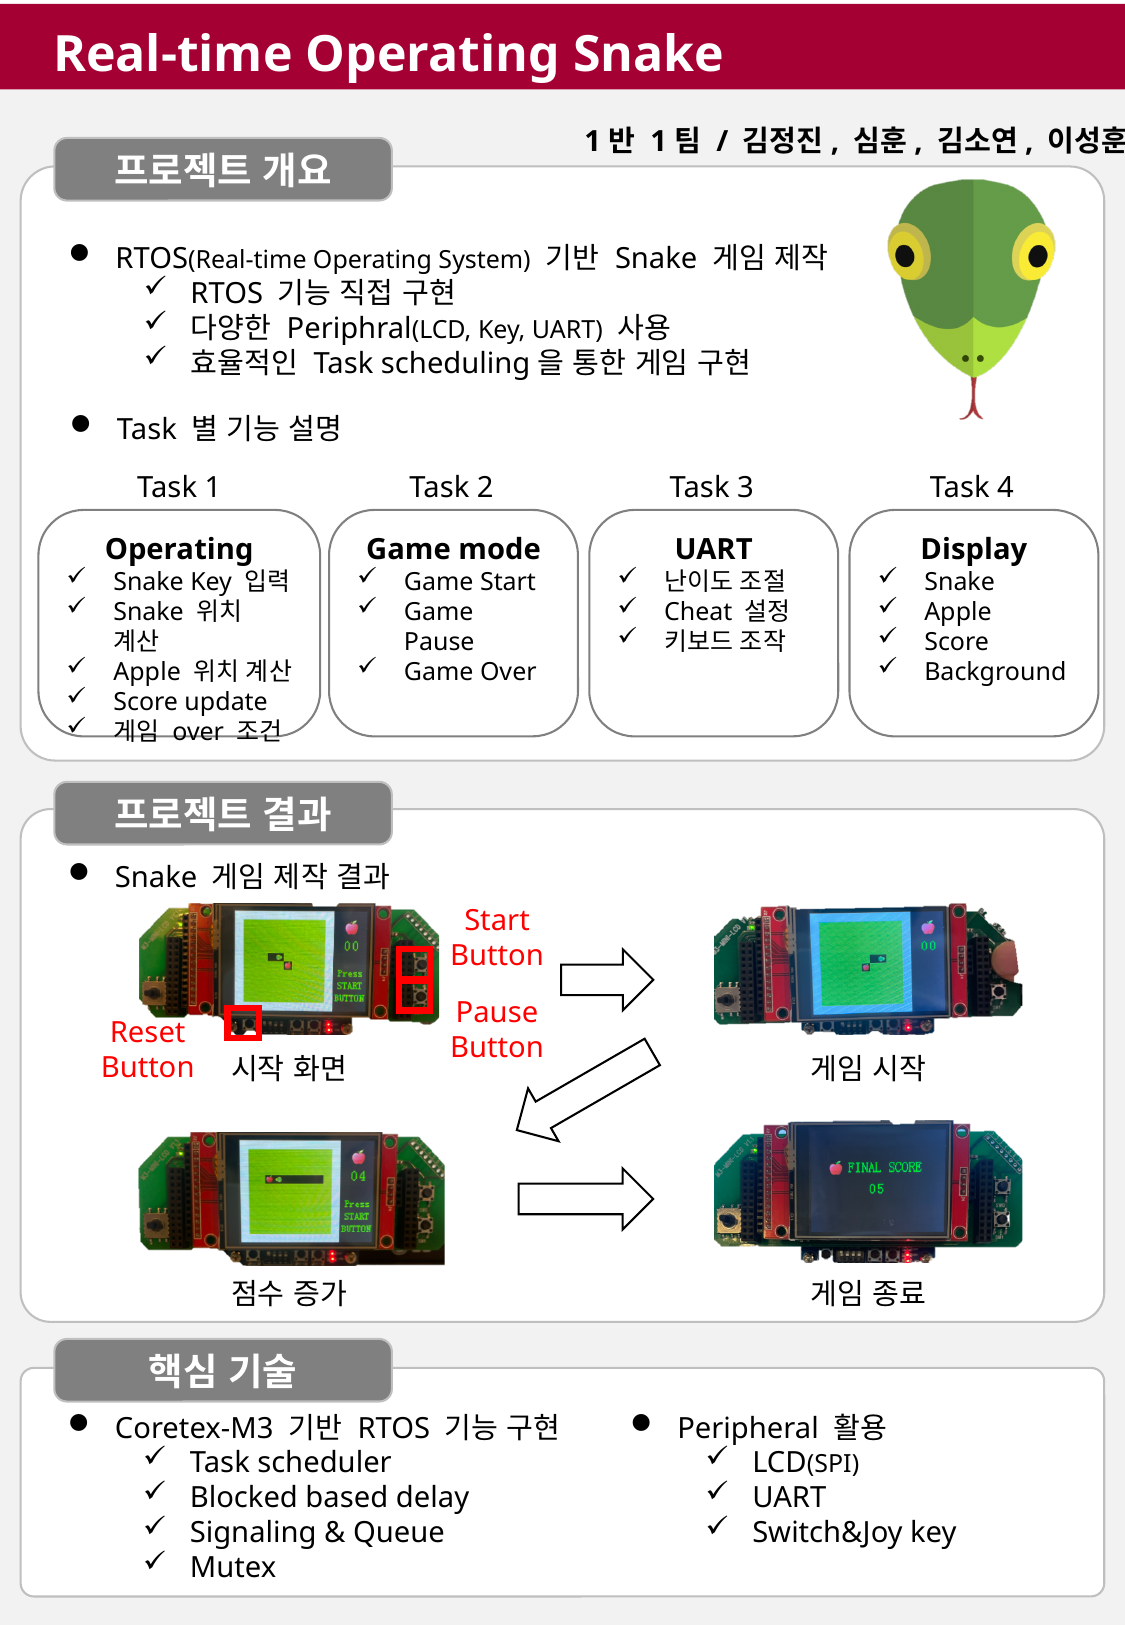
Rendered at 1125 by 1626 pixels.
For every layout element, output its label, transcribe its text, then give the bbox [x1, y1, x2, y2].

text_box Operating Snake Key 입력 Snake 위치 계산 Apple 위치 계산 Score update 게임 over 조건 [37, 508, 322, 738]
text_box Task 4 [914, 460, 1029, 511]
text_box UART 난이도 조절 Cheat 설정 키보드 조작 [588, 508, 840, 738]
text_box 프로젝트 결과 [53, 780, 393, 846]
picture [837, 166, 1105, 434]
text_box Snake 게임 제작 결과 [53, 850, 406, 901]
text_box Task 3 [654, 460, 769, 511]
text_box Coretex-M3 기반 RTOS 기능 구현 Task scheduler Blocked based delay Signaling & Queue Mutex [53, 1401, 576, 1592]
text_box Peripheral 활용 LCD(SPI) UART Switch&Joy key [615, 1401, 972, 1557]
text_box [84, 893, 1023, 1319]
text_box Task 별 기능 설명 [55, 402, 358, 453]
text_box 1반 1팀 / 김정진, 심훈, 김소연, 이성훈 [569, 114, 1125, 165]
text_box Real-time Operating Snake [38, 13, 1090, 88]
text_box 핵심 기술 [53, 1337, 393, 1401]
text_box Game mode Game Start Game Pause Game Over [328, 508, 580, 738]
text_box Task 2 [394, 460, 509, 511]
text_box Display Snake Apple Score Background [848, 508, 1100, 738]
text_box [0, 88, 1125, 1625]
text_box [19, 808, 1106, 1323]
text_box 프로젝트 개요 [53, 136, 393, 202]
text_box [19, 1366, 1106, 1598]
text_box RTOS(Real-time Operating System) 기반 Snake 게임 제작 RTOS 기능 직접 구현 다양한 Periphral(LCD, Key, UART) 사용 효율적인 Task scheduling을 통한 게임 구현 [53, 231, 837, 387]
text_box Task 1 [122, 460, 237, 511]
text_box [19, 165, 1106, 762]
